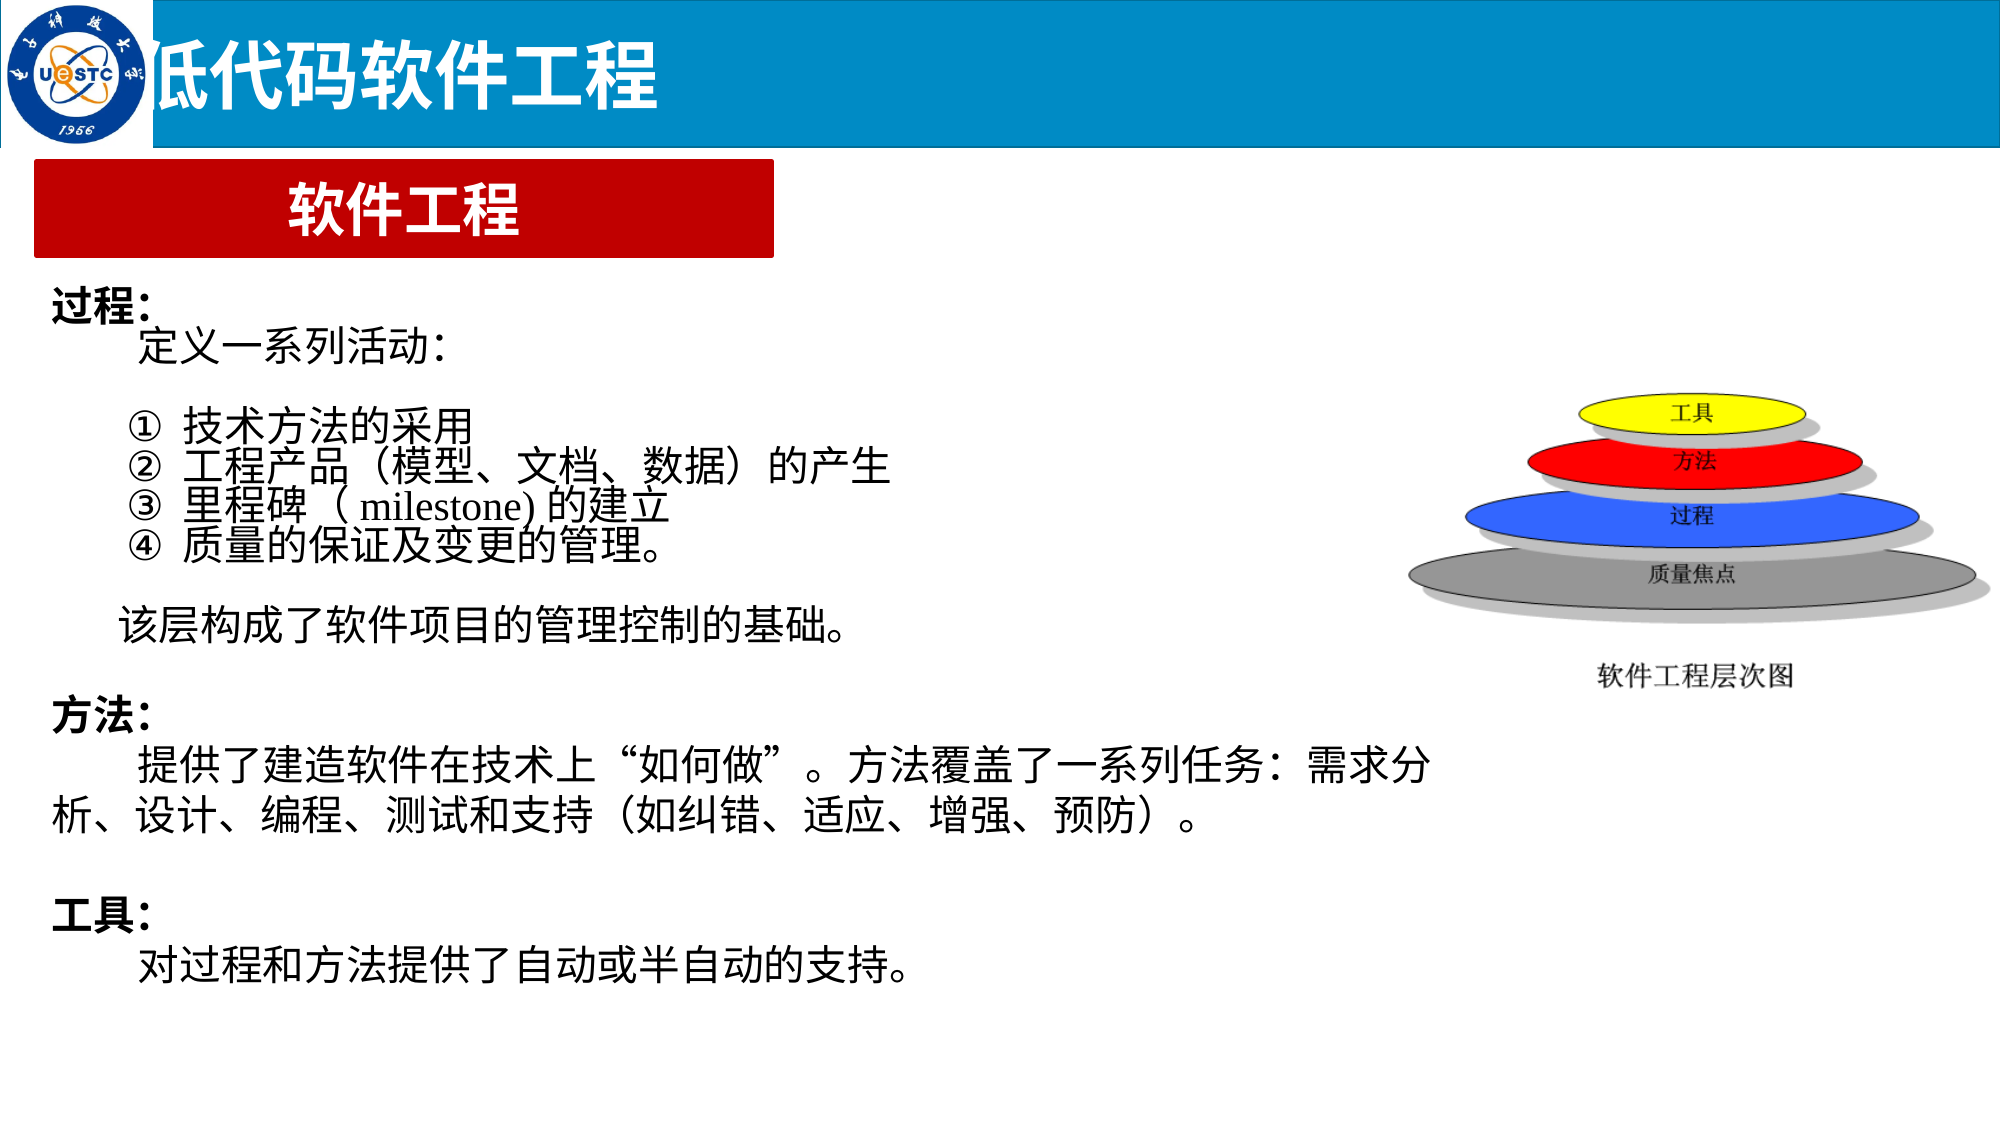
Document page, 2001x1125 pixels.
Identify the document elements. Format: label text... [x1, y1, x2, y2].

picture [1393, 321, 2000, 731]
text_box 软件工程 [36, 161, 772, 256]
picture [2, 0, 153, 148]
text_box 低代码软件工程 [153, 0, 2000, 148]
text_box 过程： 定义一系列活动： 技术方法的采用 工程产品（模型、文档、数据）的产生 里程碑（milestone)的建立 质量的保证及变更的管理。 该层构成了软件项目的管理控制的基础。 方法： 提供了建造软件在技术上“如何做”。方法覆盖了一系列任务：需求分析、设计、编程、测试和支持（如纠错、适应、增强、预防）。 工具： 对过程和方法提供了自动或半自动的支持。 [36, 281, 1469, 997]
